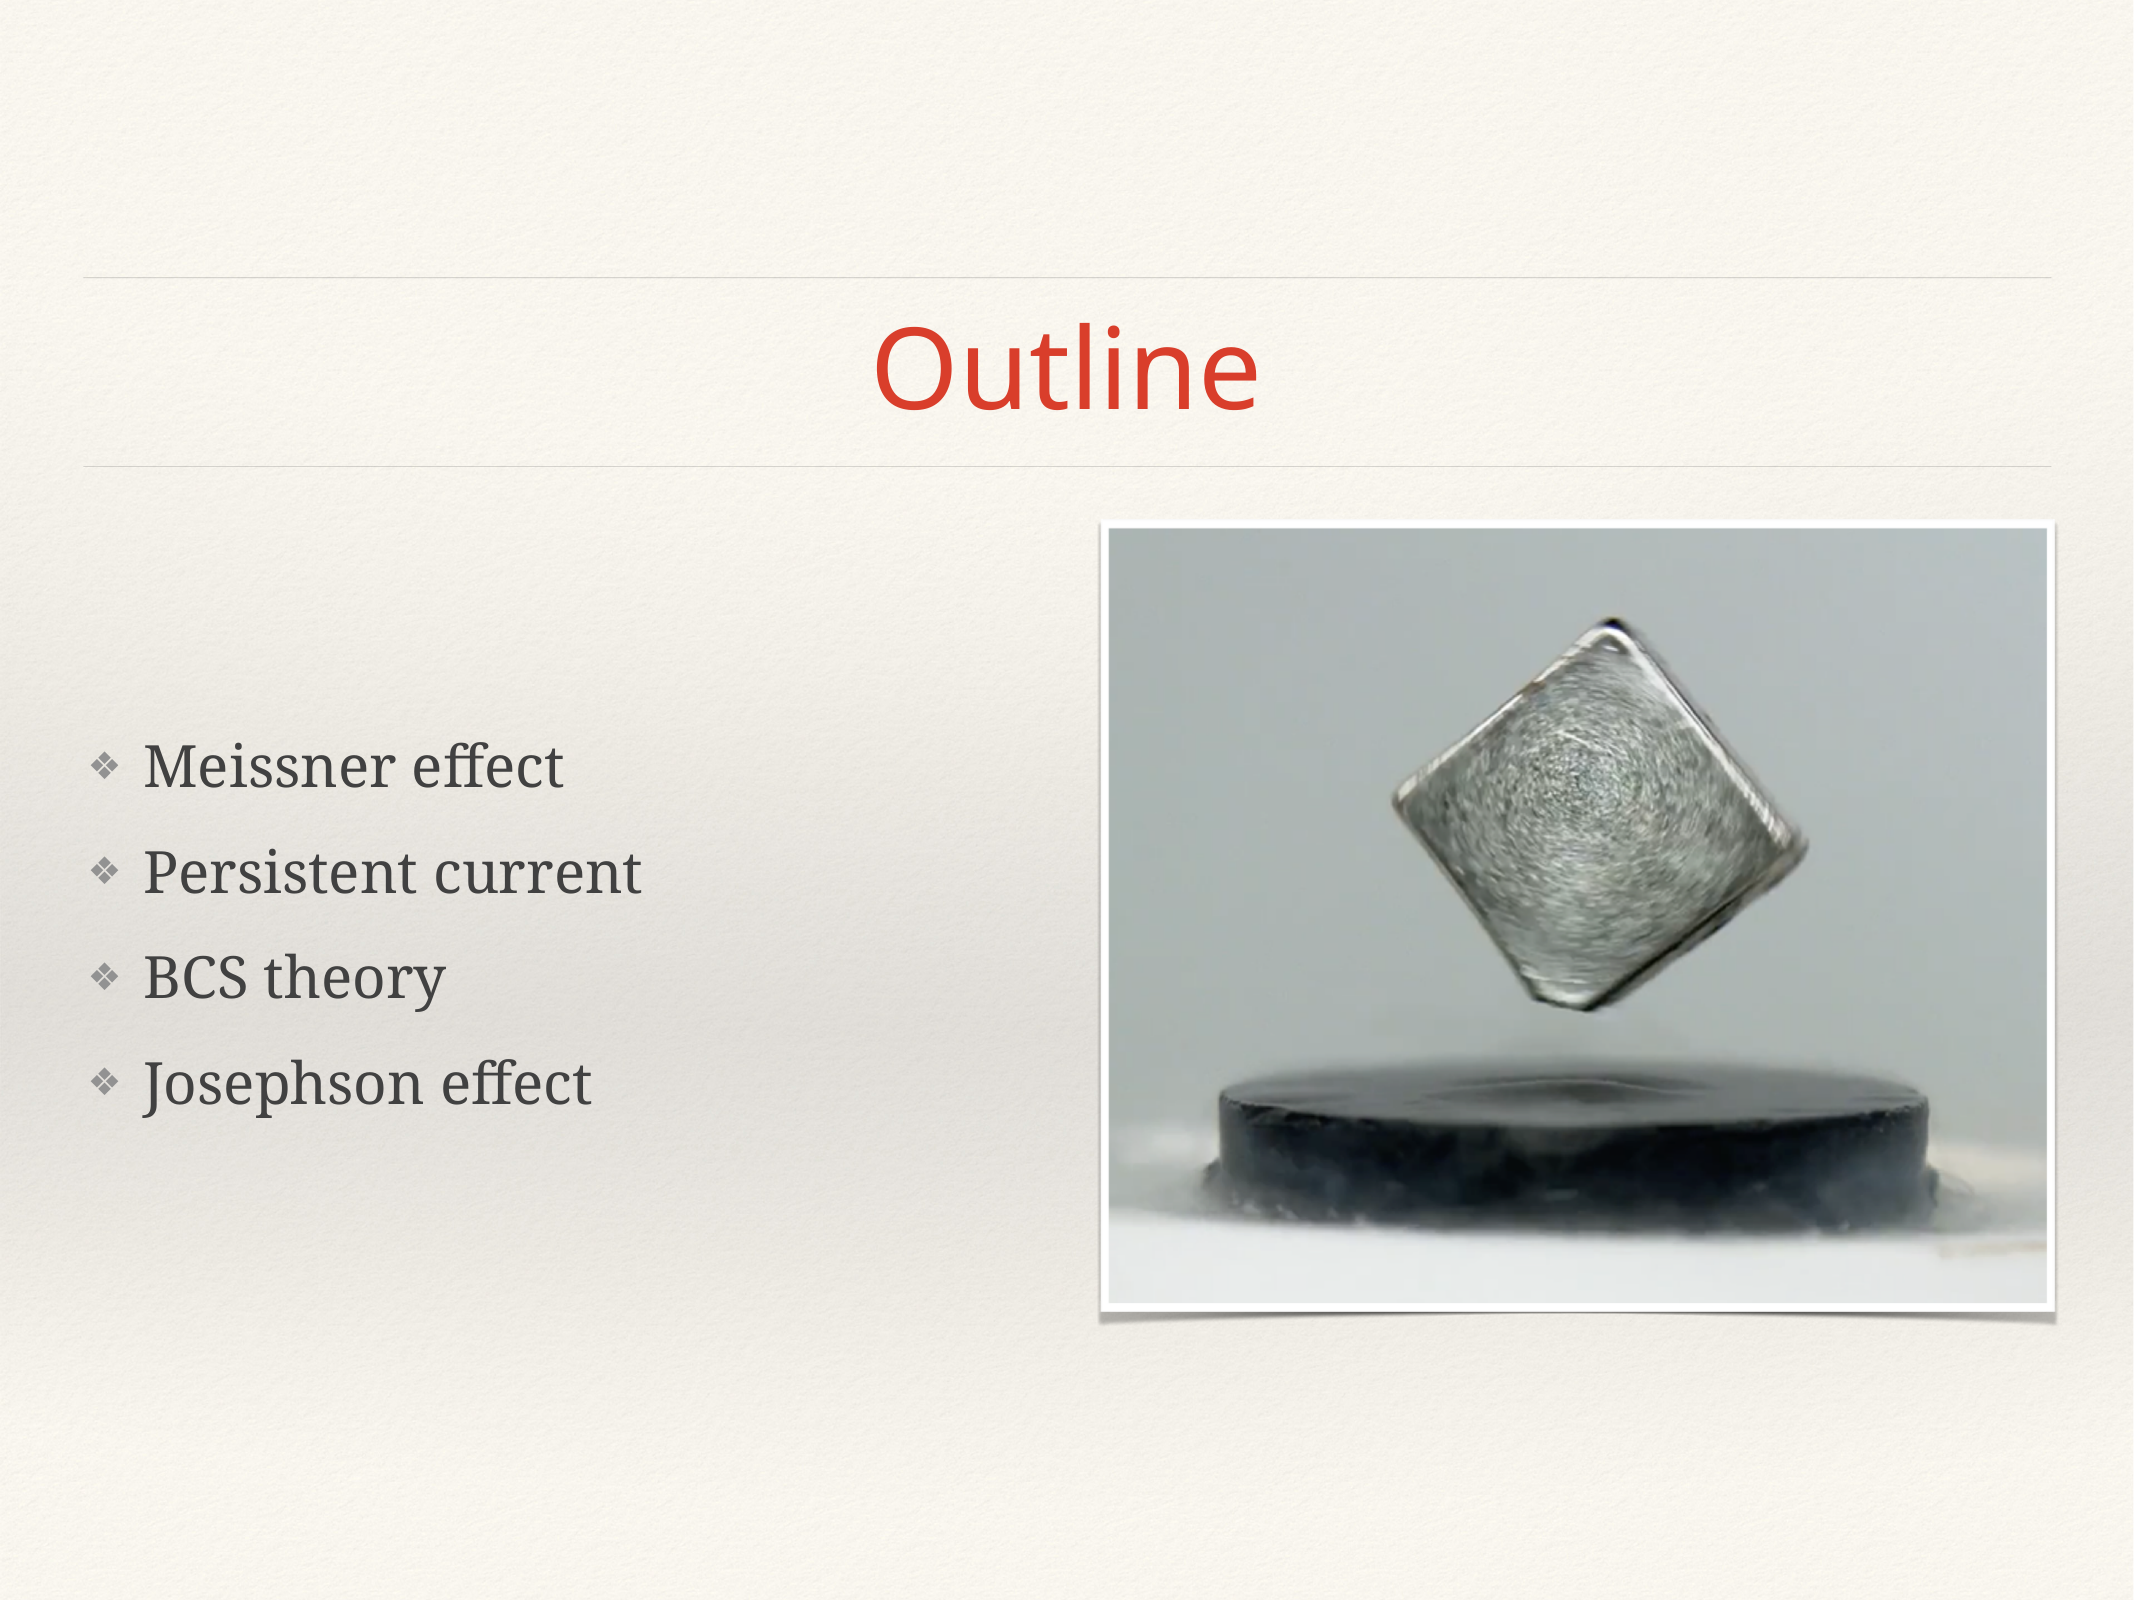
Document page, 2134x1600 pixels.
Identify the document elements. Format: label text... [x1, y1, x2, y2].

picture [0, 0, 2134, 1600]
title Outline [83, 300, 2051, 446]
list Meissner effect Persistent current BCS theory Josephson effect [83, 532, 1038, 1314]
